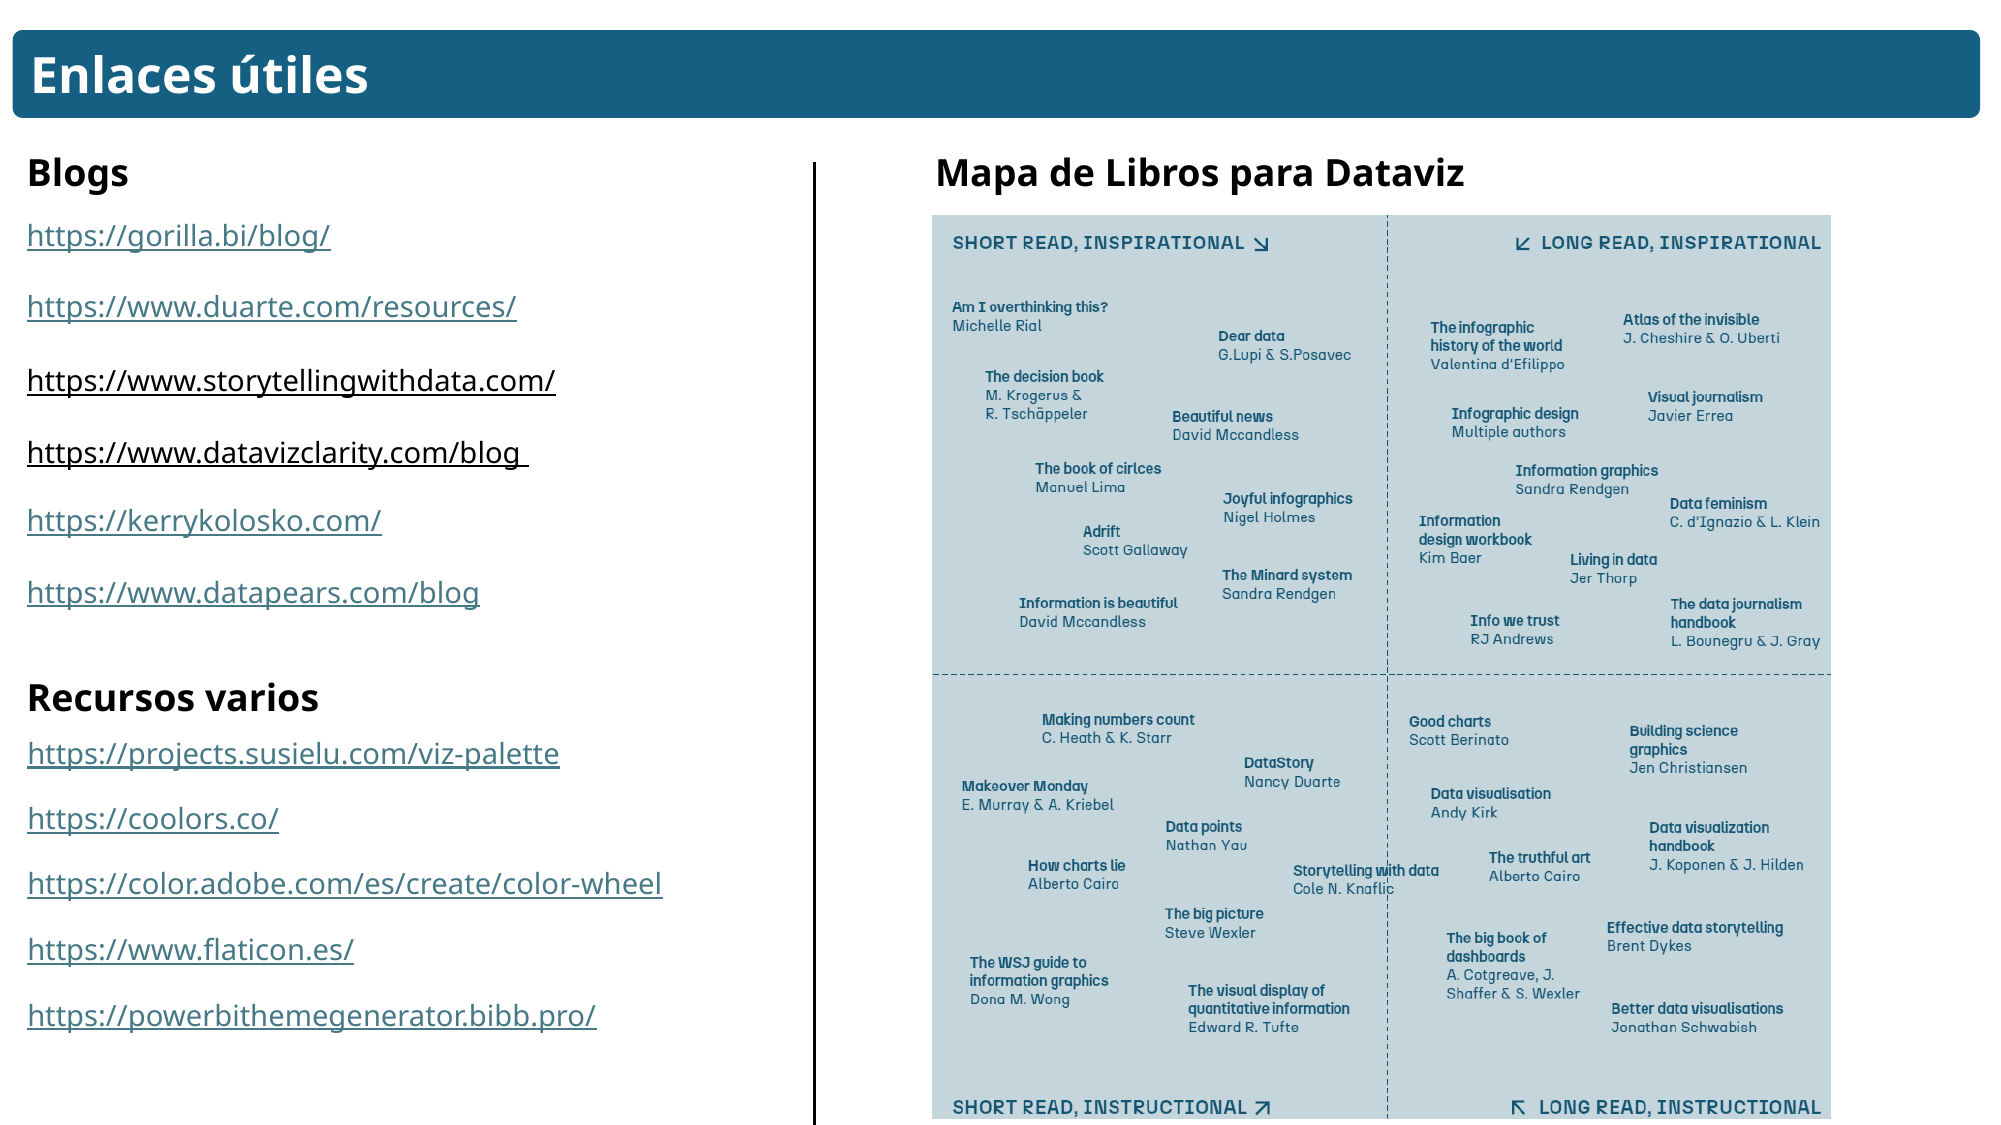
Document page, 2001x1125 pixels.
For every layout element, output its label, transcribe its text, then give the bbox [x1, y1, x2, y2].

text_box Recursos varios [11, 666, 459, 727]
text_box Mapa de Libros para Dataviz [920, 141, 1555, 202]
text_box https://gorilla.bi/blog/ [11, 209, 709, 265]
text_box https://kerrykolosko.com/ [11, 495, 709, 550]
text_box https://www.datapears.com/blog [11, 566, 709, 622]
text_box https://powerbithemegenerator.bibb.pro/ [12, 989, 709, 1044]
picture [931, 214, 1831, 1120]
text_box https://www.flaticon.es/ [12, 924, 709, 979]
text_box Enlaces útiles [12, 29, 1981, 118]
text_box Blogs [11, 141, 270, 202]
text_box https://www.storytellingwithdata.com/ [11, 352, 709, 410]
text_box https://color.adobe.com/es/create/color-wheel [12, 858, 709, 913]
text_box https://www.duarte.com/resources/ [11, 281, 709, 336]
text_box https://www.datavizclarity.com/blog [11, 423, 709, 482]
text_box https://coolors.co/ [12, 793, 709, 848]
text_box https://projects.susielu.com/viz-palette [12, 727, 709, 783]
